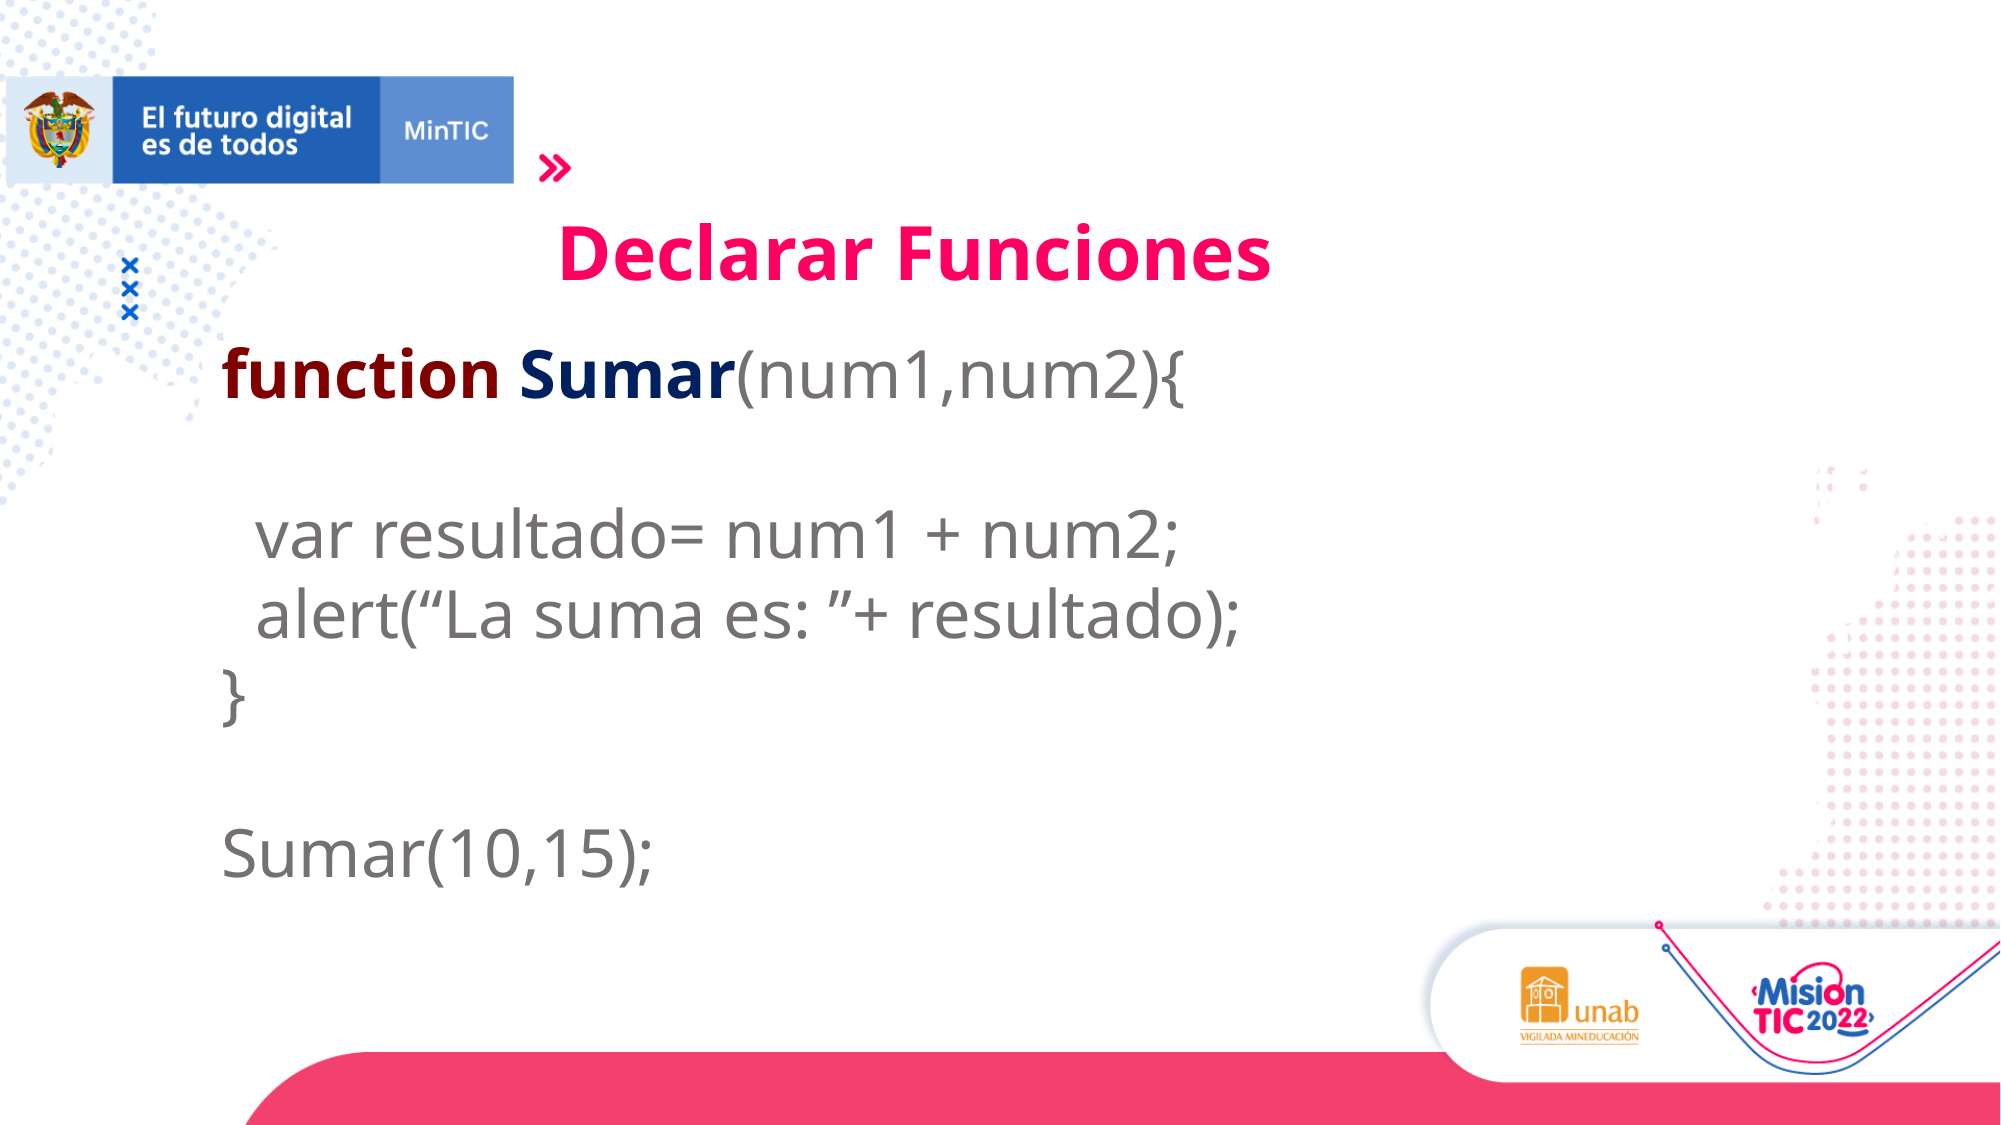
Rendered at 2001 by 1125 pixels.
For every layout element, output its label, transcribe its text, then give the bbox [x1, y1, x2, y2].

text_box function Sumar(num1,num2){ var resultado= num1 + num2; alert(“La suma es: ”+ resultado); } Sumar(10,15); [206, 324, 1699, 899]
picture [0, 0, 2001, 1125]
text_box Declarar Funciones [206, 198, 1624, 304]
